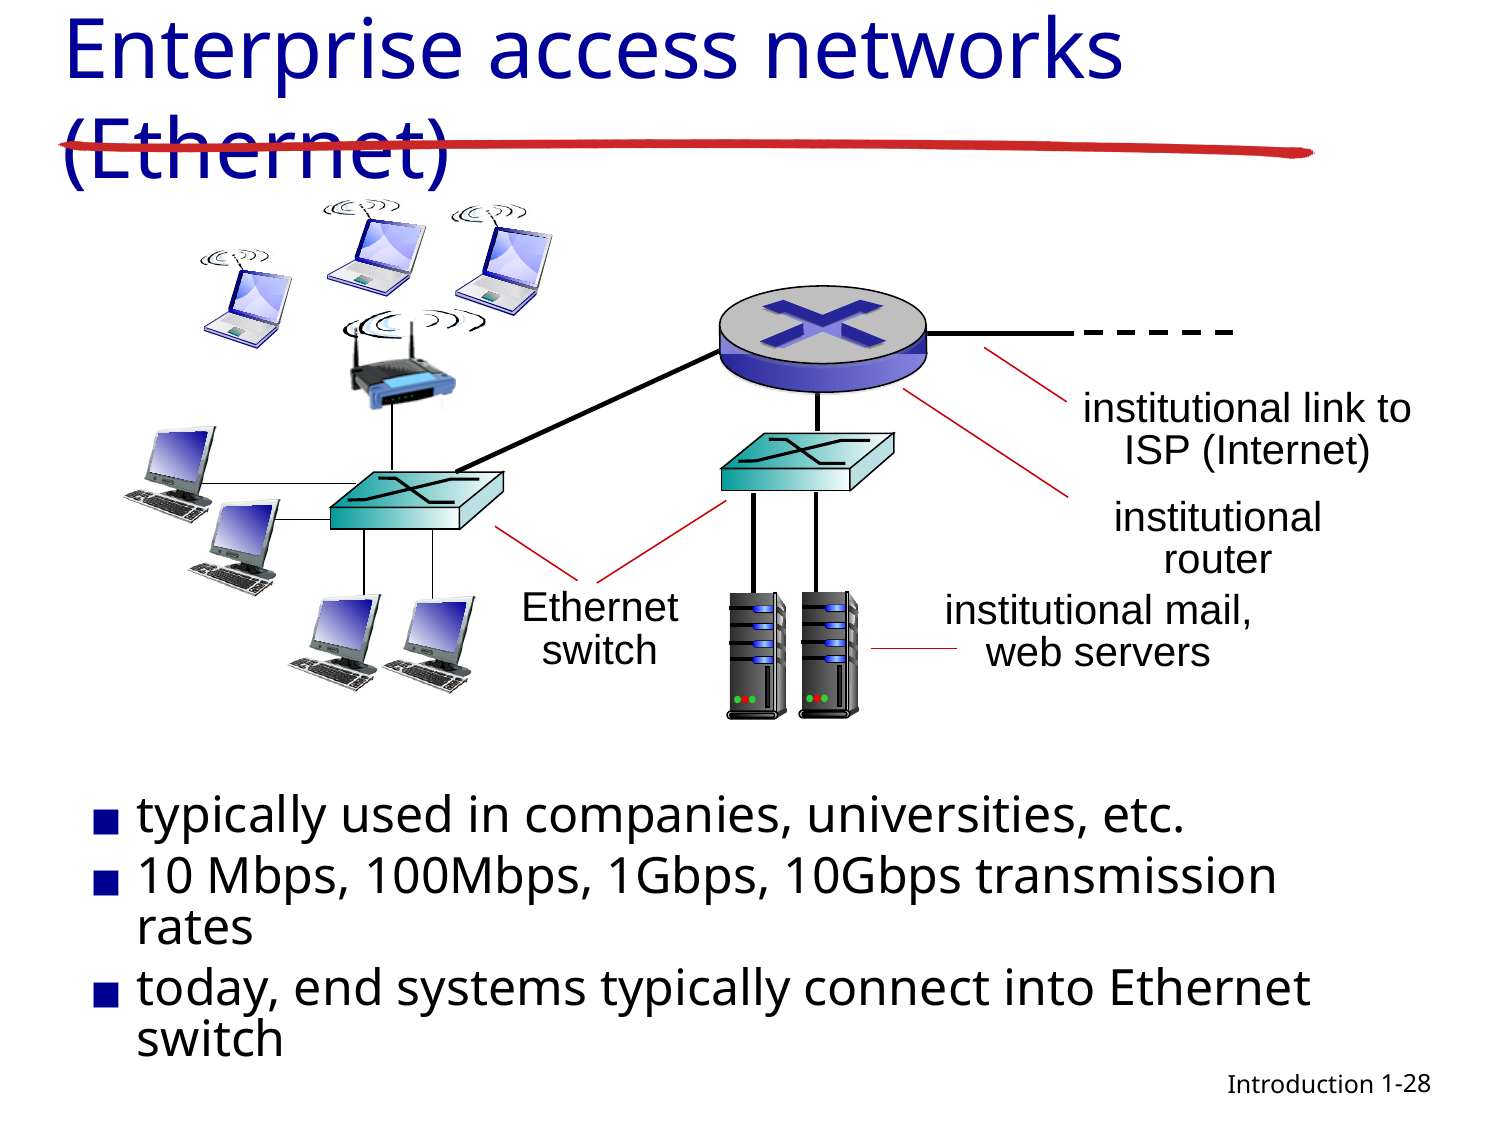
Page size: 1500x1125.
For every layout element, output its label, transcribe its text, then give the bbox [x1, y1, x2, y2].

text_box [719, 285, 927, 393]
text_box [450, 201, 553, 320]
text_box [163, 494, 284, 605]
list typically used in companies, universities, etc. 10 Mbps, 100Mbps, 1Gbps, 10Gbps transmission rates today, end systems typically connect into Ethernet switch [74, 784, 1395, 1017]
text_box institutional router [1038, 506, 1398, 590]
text_box Ethernet switch [500, 580, 700, 681]
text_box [726, 592, 788, 720]
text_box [983, 347, 1067, 403]
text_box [494, 525, 578, 581]
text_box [358, 591, 478, 701]
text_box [342, 307, 487, 411]
text_box institutional link to ISP (Internet) [1062, 380, 1433, 524]
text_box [455, 346, 730, 473]
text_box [798, 591, 860, 719]
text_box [99, 420, 219, 531]
text_box institutional mail, web servers [929, 582, 1268, 726]
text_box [721, 432, 895, 492]
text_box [199, 247, 293, 353]
picture [53, 134, 1329, 164]
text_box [330, 471, 504, 530]
footer Introduction [914, 1060, 1390, 1108]
title Enterprise access networks (Ethernet) [47, 32, 1413, 158]
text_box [321, 197, 427, 300]
slide_number 1-28 [1365, 1060, 1477, 1106]
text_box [596, 500, 727, 584]
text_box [264, 588, 384, 699]
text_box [902, 388, 1069, 498]
